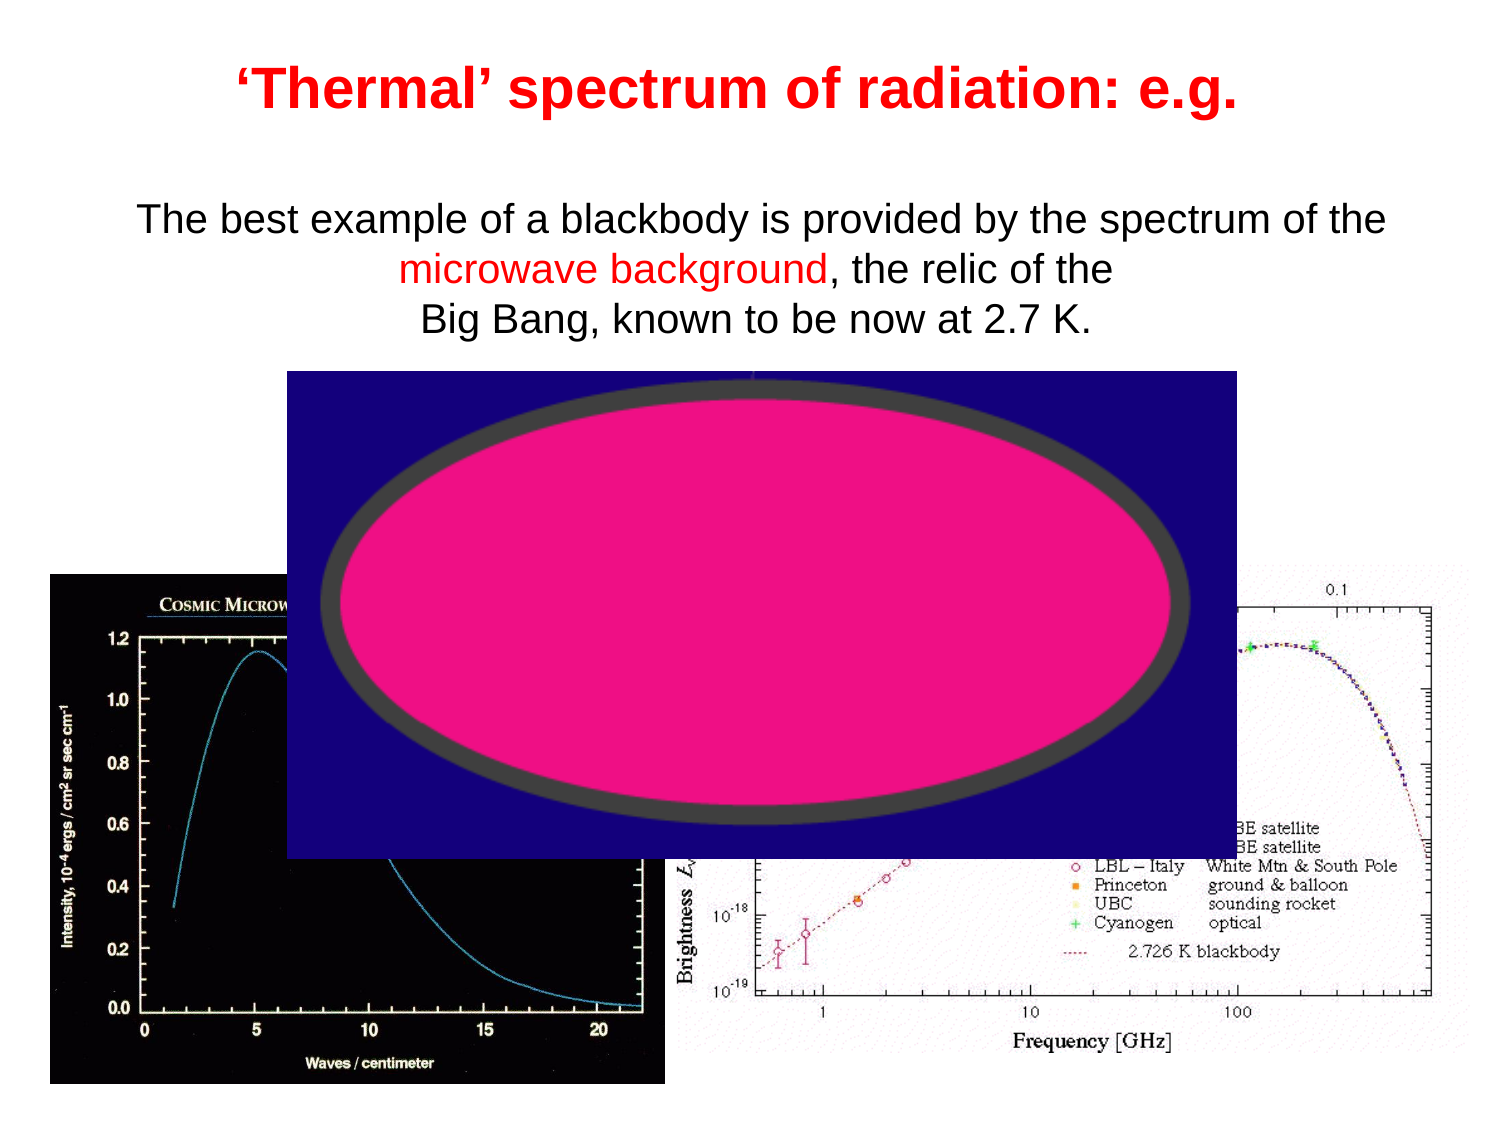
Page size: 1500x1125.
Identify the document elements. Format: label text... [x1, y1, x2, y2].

text_box ‘Thermal’ spectrum of radiation: e.g. [220, 42, 1255, 128]
text_box The best example of a blackbody is provided by the spectrum of the microwave background, the relic of the Big Bang, known to be now at 2.7 K. [76, 184, 1447, 350]
picture [49, 370, 1471, 1084]
